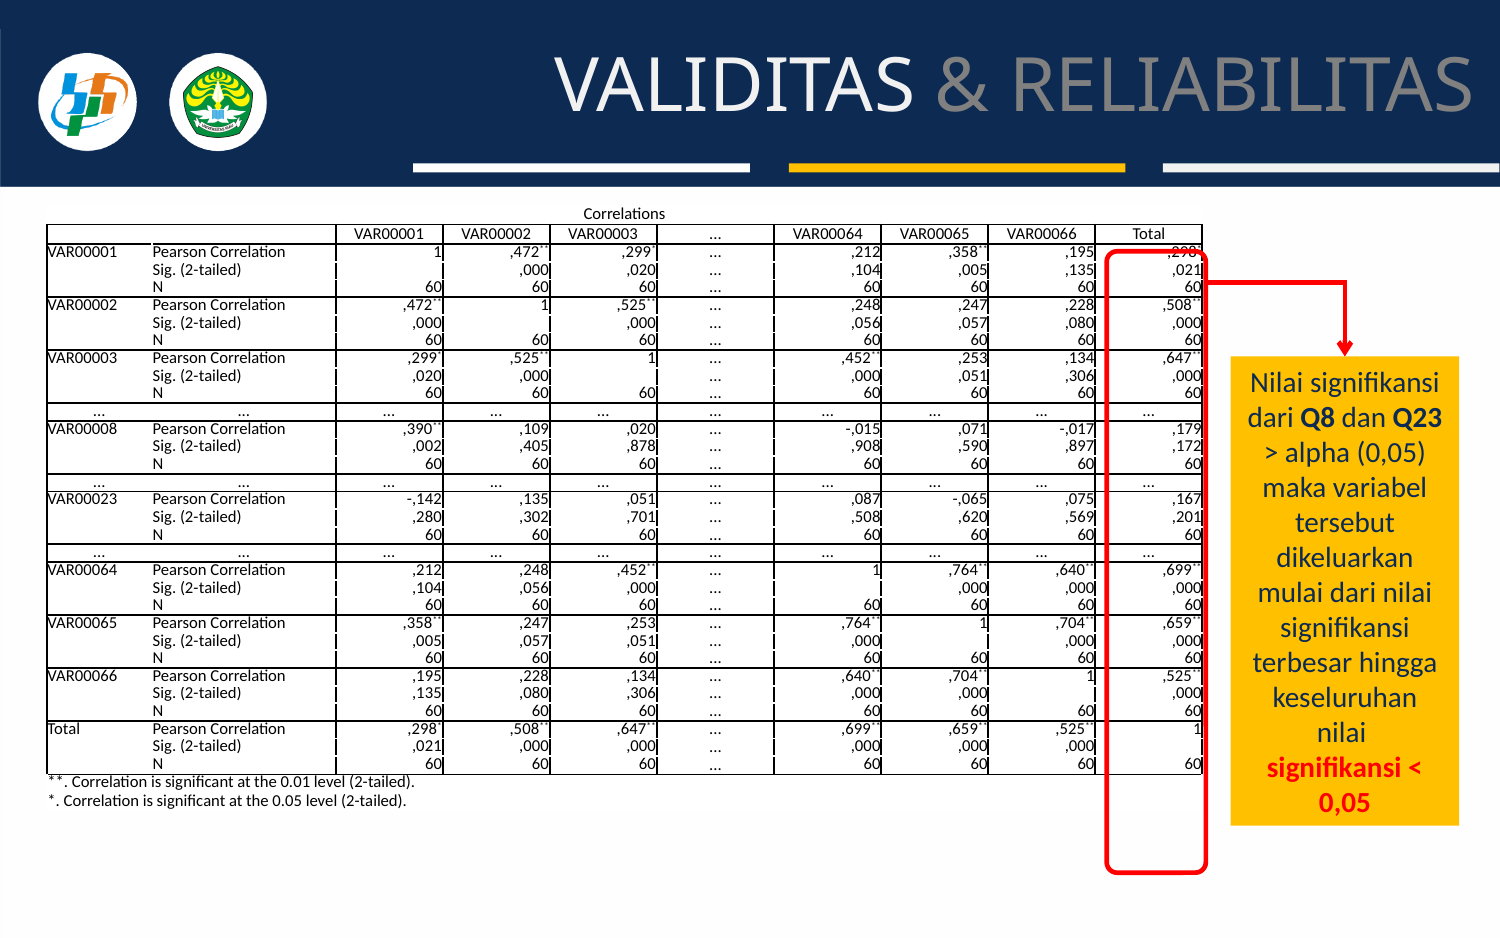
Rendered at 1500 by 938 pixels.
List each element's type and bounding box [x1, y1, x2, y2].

text_box [1205, 282, 1345, 357]
text_box [170, 56, 266, 151]
text_box [42, 54, 137, 150]
picture [0, 0, 1500, 938]
